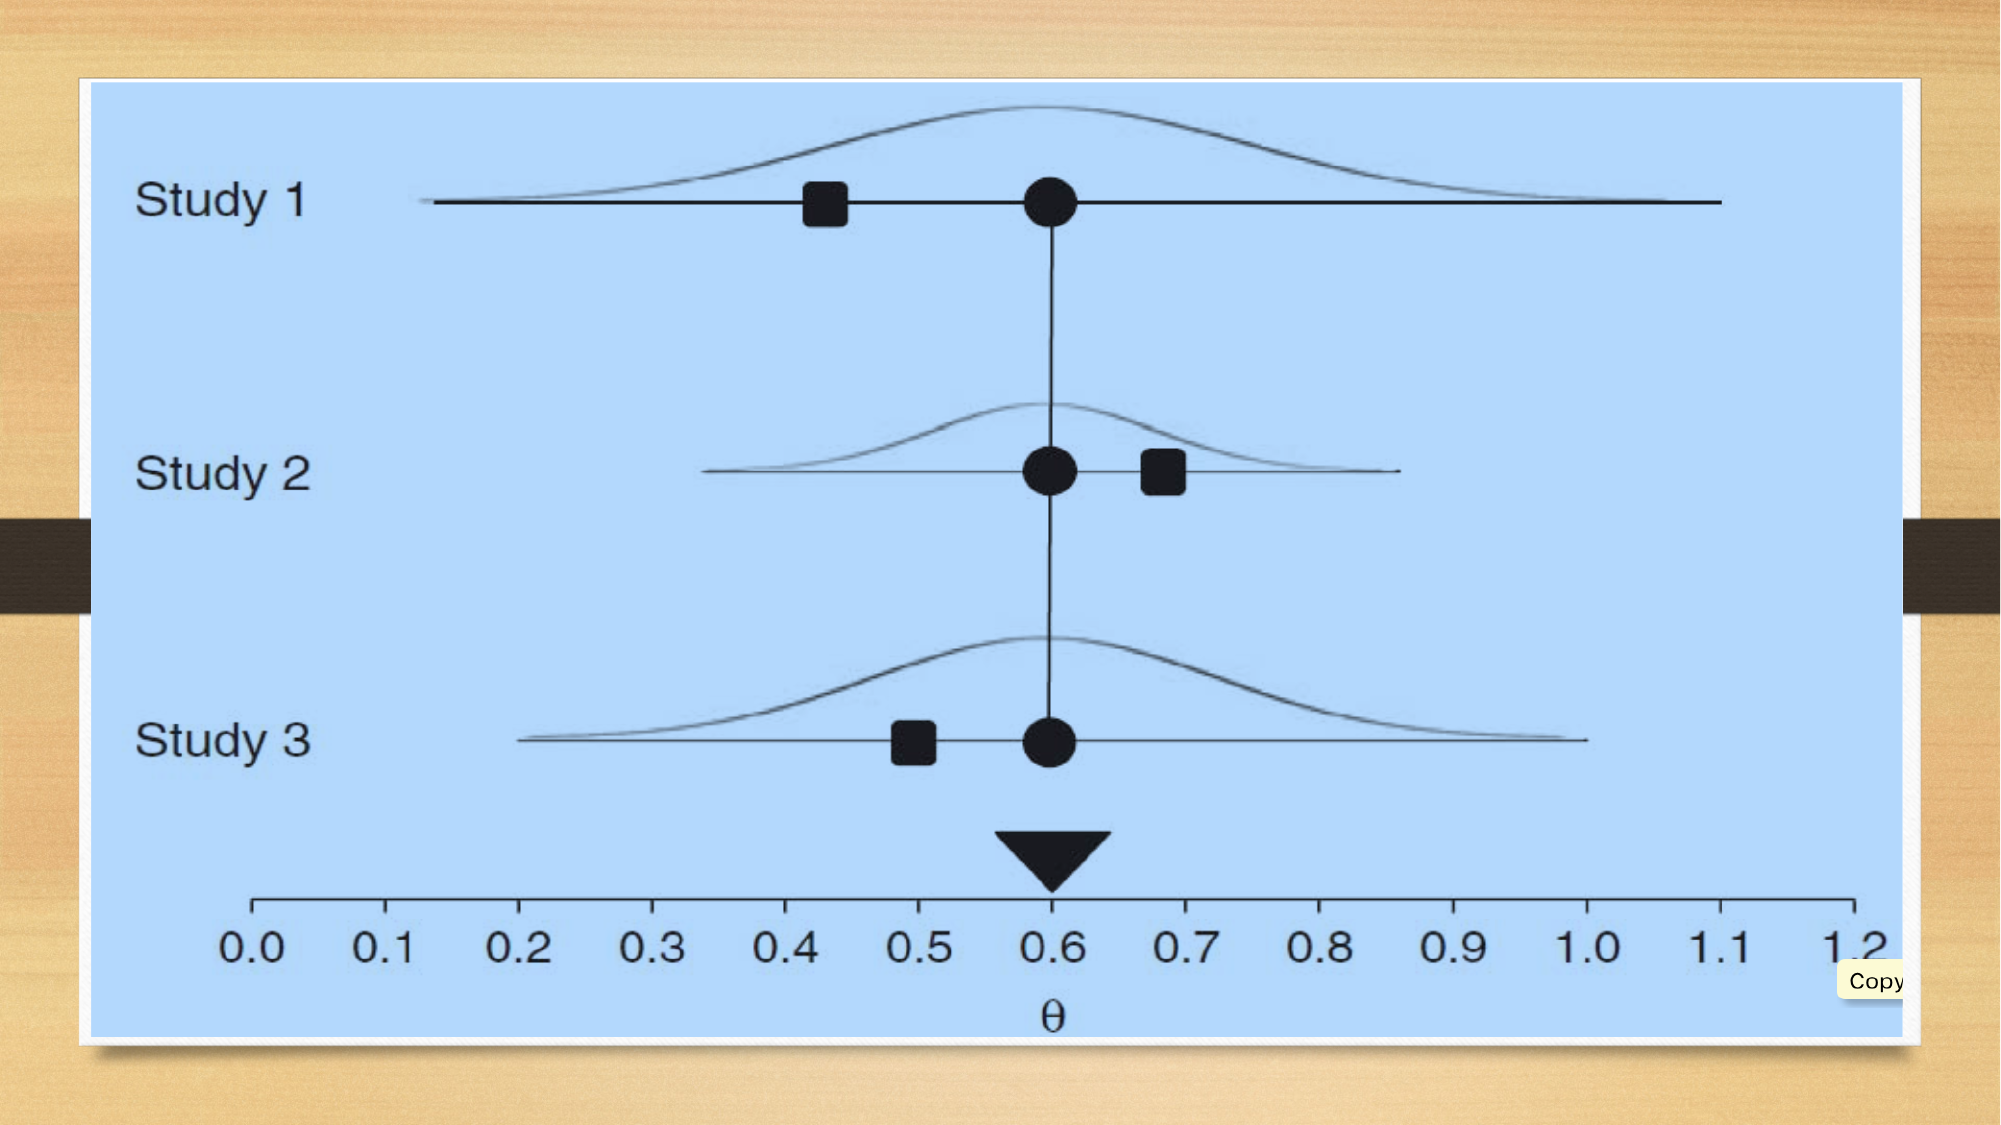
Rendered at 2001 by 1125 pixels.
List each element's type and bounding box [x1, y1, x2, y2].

list [90, 79, 1903, 1037]
picture [0, 0, 2001, 1125]
